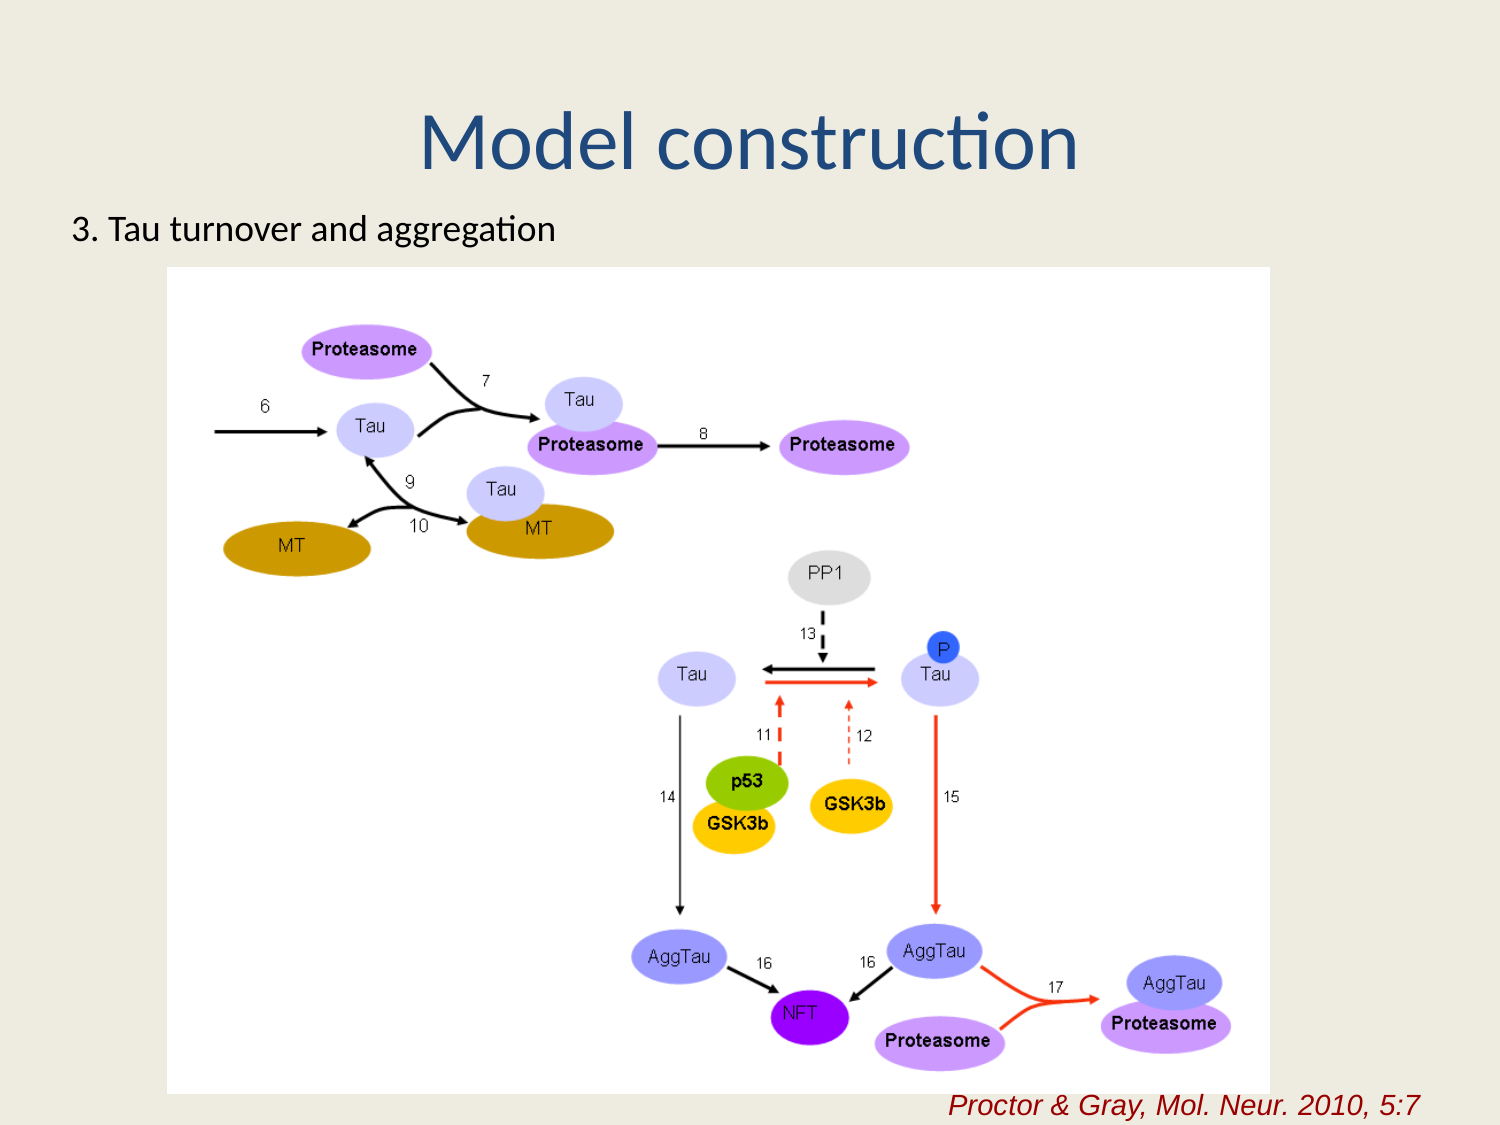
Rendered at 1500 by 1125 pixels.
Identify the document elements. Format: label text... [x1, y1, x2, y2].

text_box Proctor & Gray, Mol. Neur. 2010, 5:7 [933, 1070, 1447, 1125]
text_box 3. Tau turnover and aggregation [56, 196, 572, 256]
picture [167, 266, 1270, 1095]
text_box Model construction [74, 42, 1425, 231]
